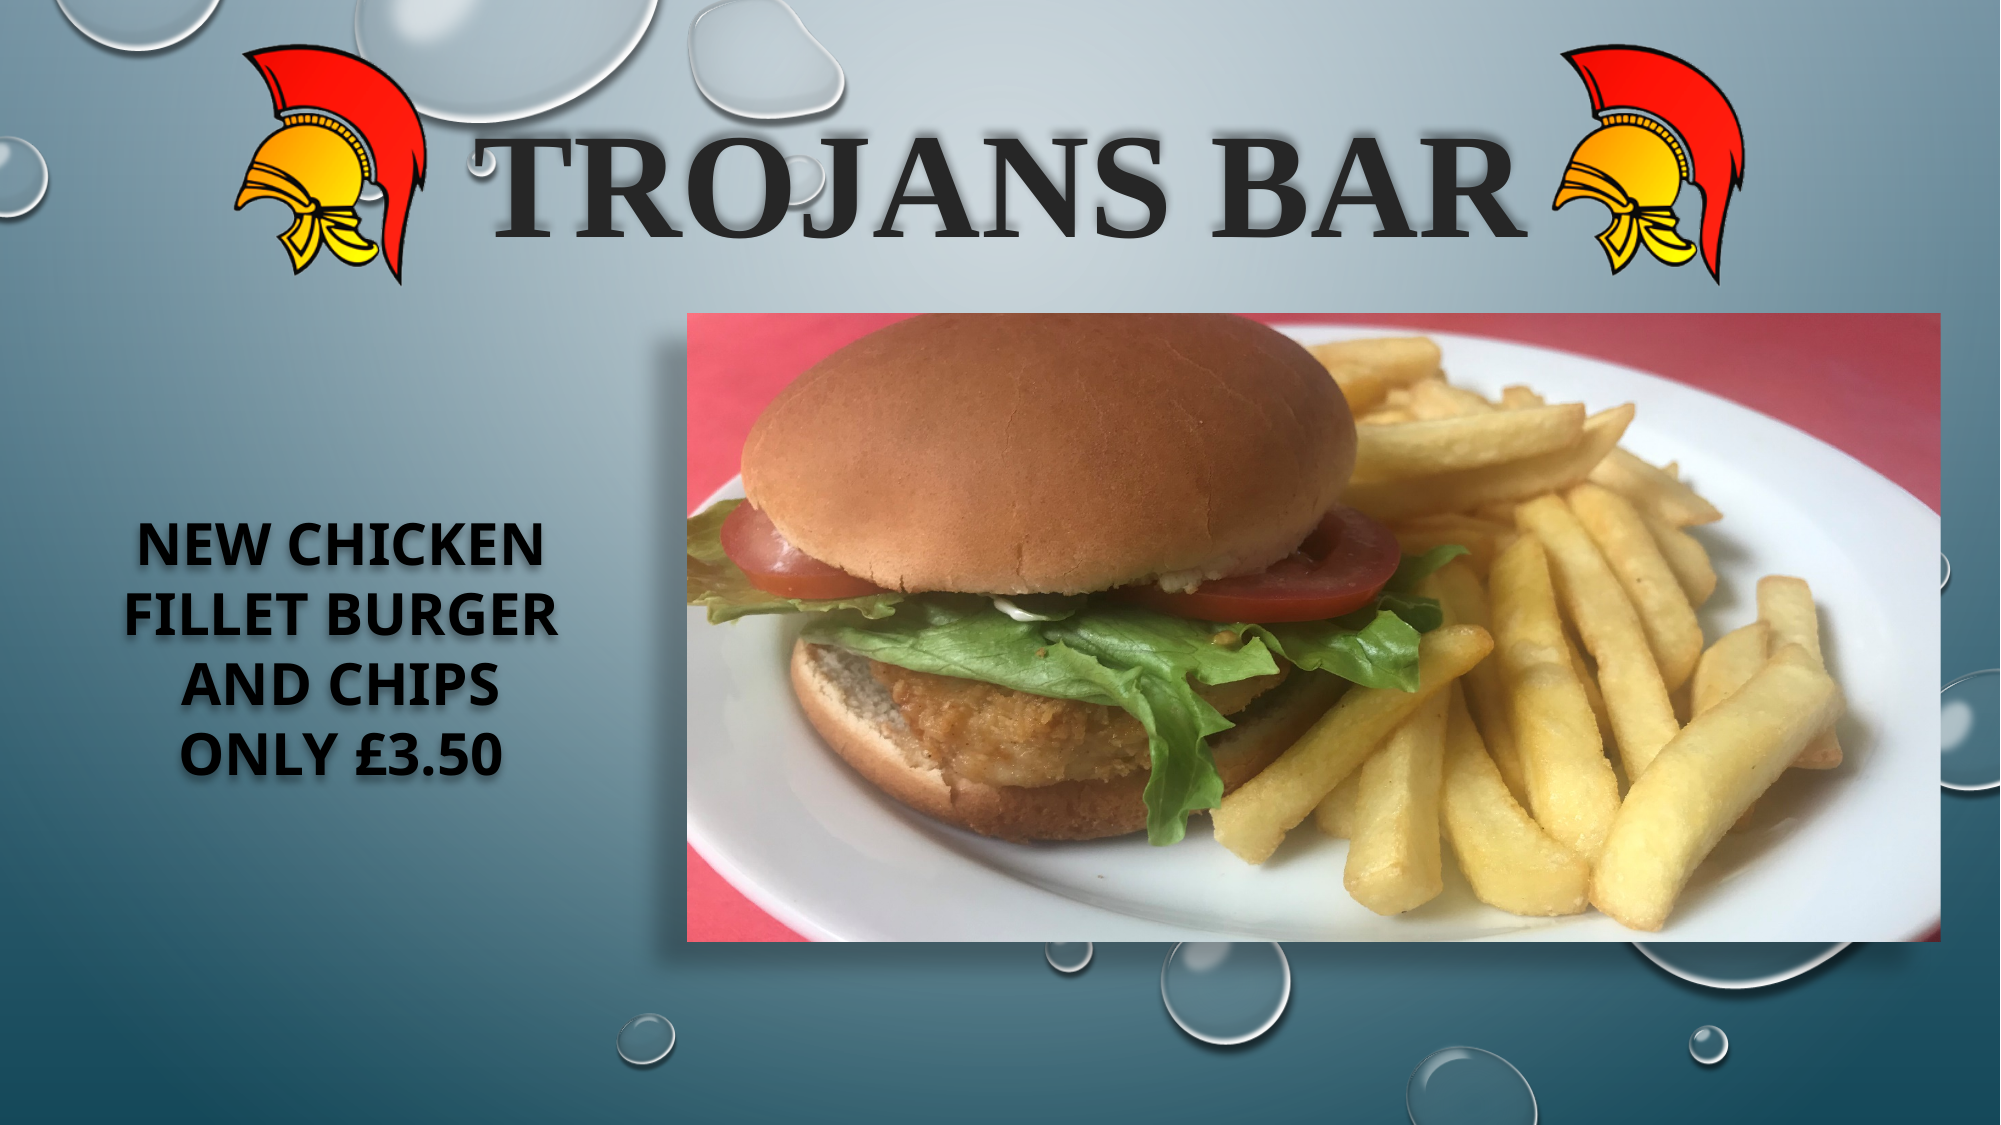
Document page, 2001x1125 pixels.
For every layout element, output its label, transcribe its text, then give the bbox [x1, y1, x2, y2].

text_box NEW CHICKEN FILLET BURGER AND CHIPS ONLY £3.50 [39, 499, 641, 795]
picture [0, 0, 2000, 1125]
text_box TROJANS BAR [453, 80, 1545, 276]
